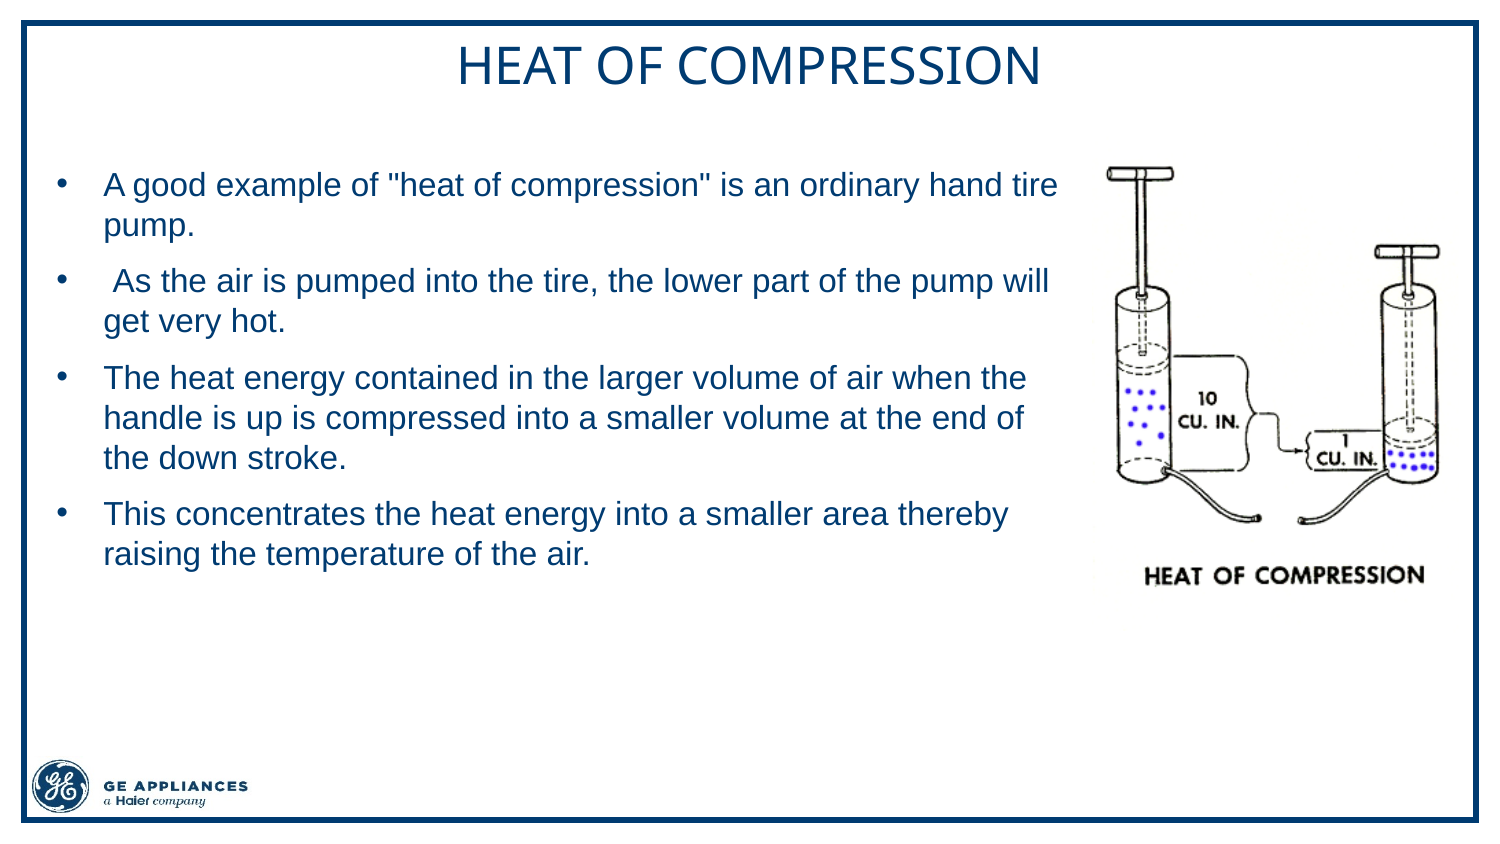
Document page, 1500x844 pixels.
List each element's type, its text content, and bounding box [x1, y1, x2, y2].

picture [1091, 131, 1459, 635]
text_box A good example of "heat of compression" is an ordinary hand tire pump. As the air is pumped into the tire, the lower part of the pump will get very hot. The heat energy contained in the larger volume of air when the handle is up is compressed into a smaller volume at the end of the down stroke. This concentrates the heat energy into a smaller area thereby raising the temperature of the air. [56, 162, 1067, 573]
title Heat of compression [41, 24, 1459, 151]
picture [28, 756, 252, 817]
